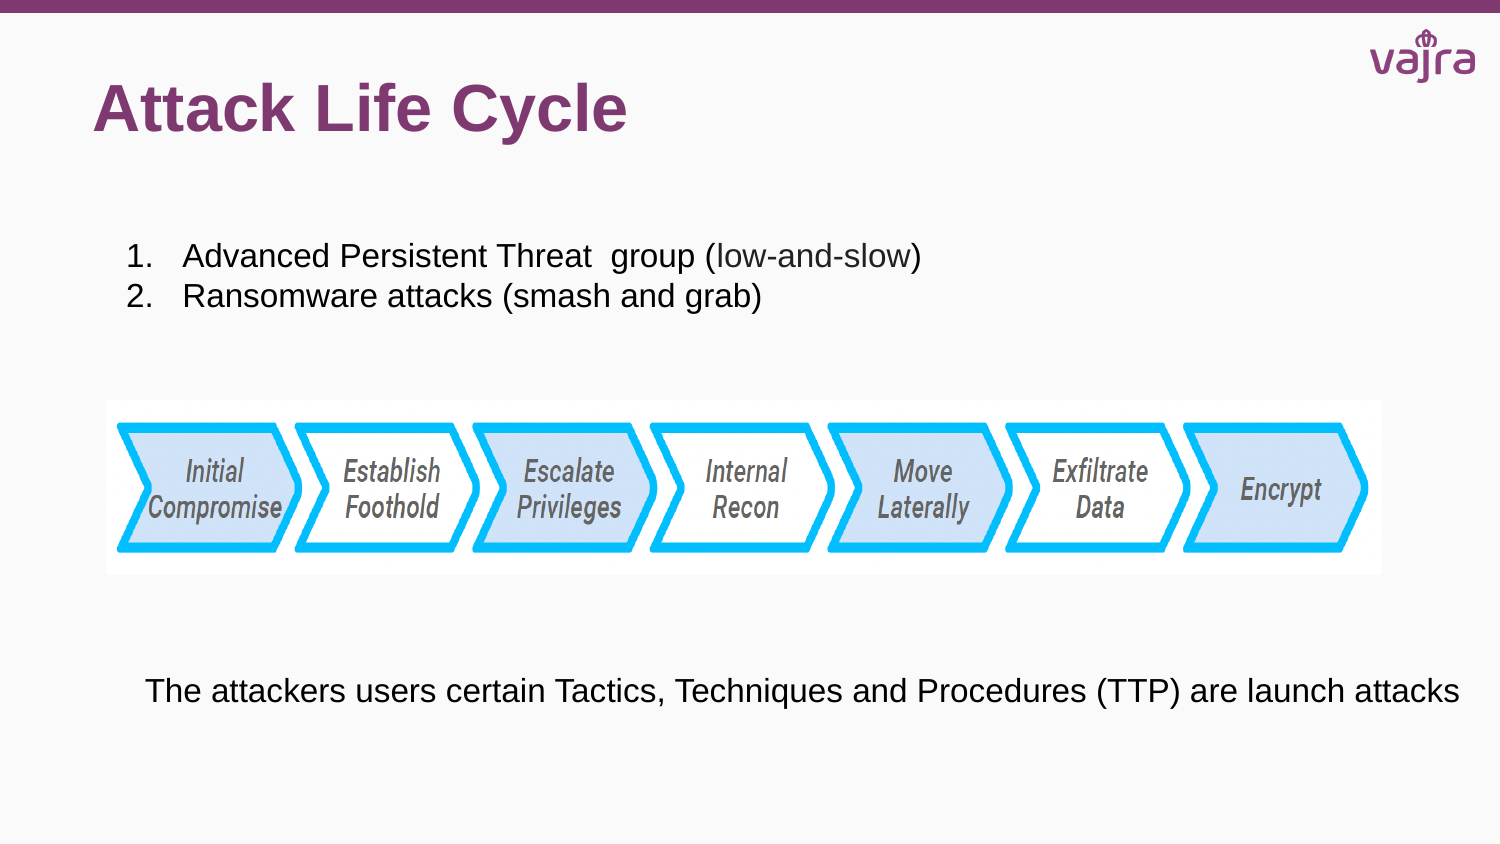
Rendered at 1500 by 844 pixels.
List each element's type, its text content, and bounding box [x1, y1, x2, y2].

title Attack Life Cycle [77, 34, 1272, 160]
picture [1370, 29, 1475, 83]
text_box Advanced Persistent Threat group (low-and-slow) Ransomware attacks (smash and grab) [111, 226, 937, 321]
text_box The attackers users certain Tactics, Techniques and Procedures (TTP) are launch attacks [129, 661, 1487, 717]
picture [106, 400, 1382, 575]
